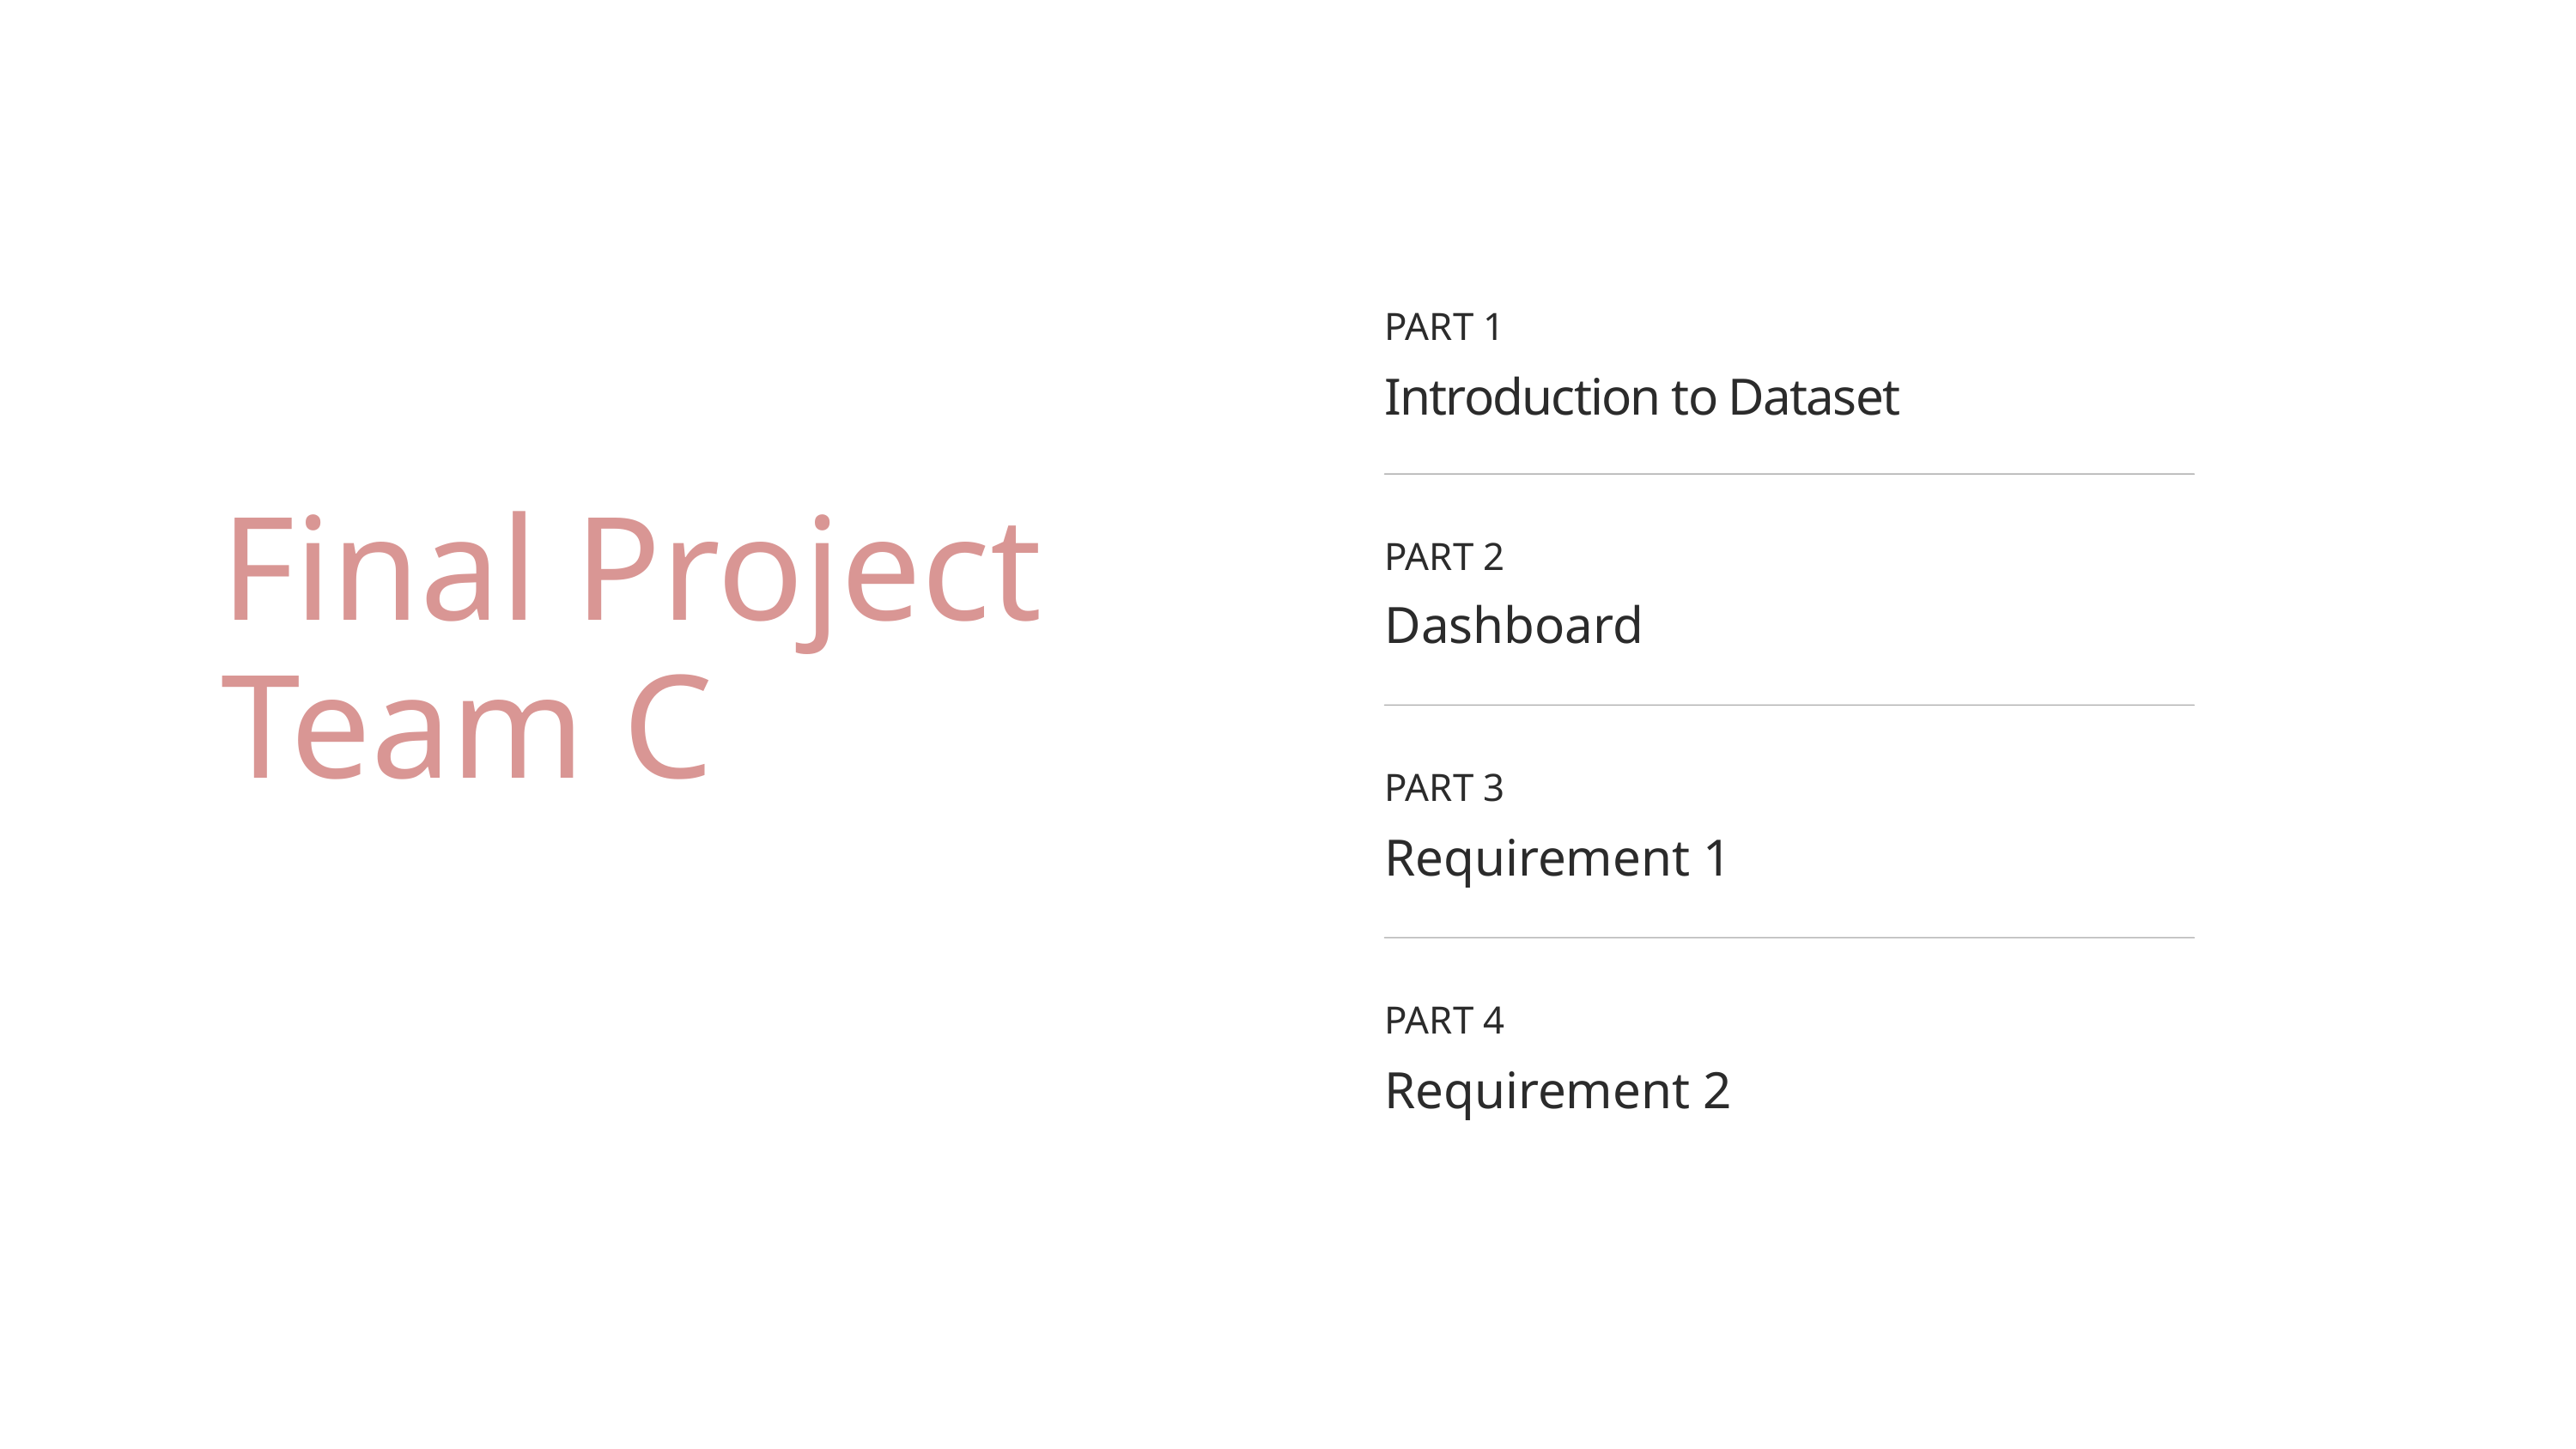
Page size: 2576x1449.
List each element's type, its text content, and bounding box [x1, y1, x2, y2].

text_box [1384, 759, 2085, 887]
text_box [1384, 991, 2085, 1119]
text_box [1384, 528, 2085, 653]
text_box Final Project Team C [221, 491, 1145, 807]
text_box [1384, 298, 2085, 426]
